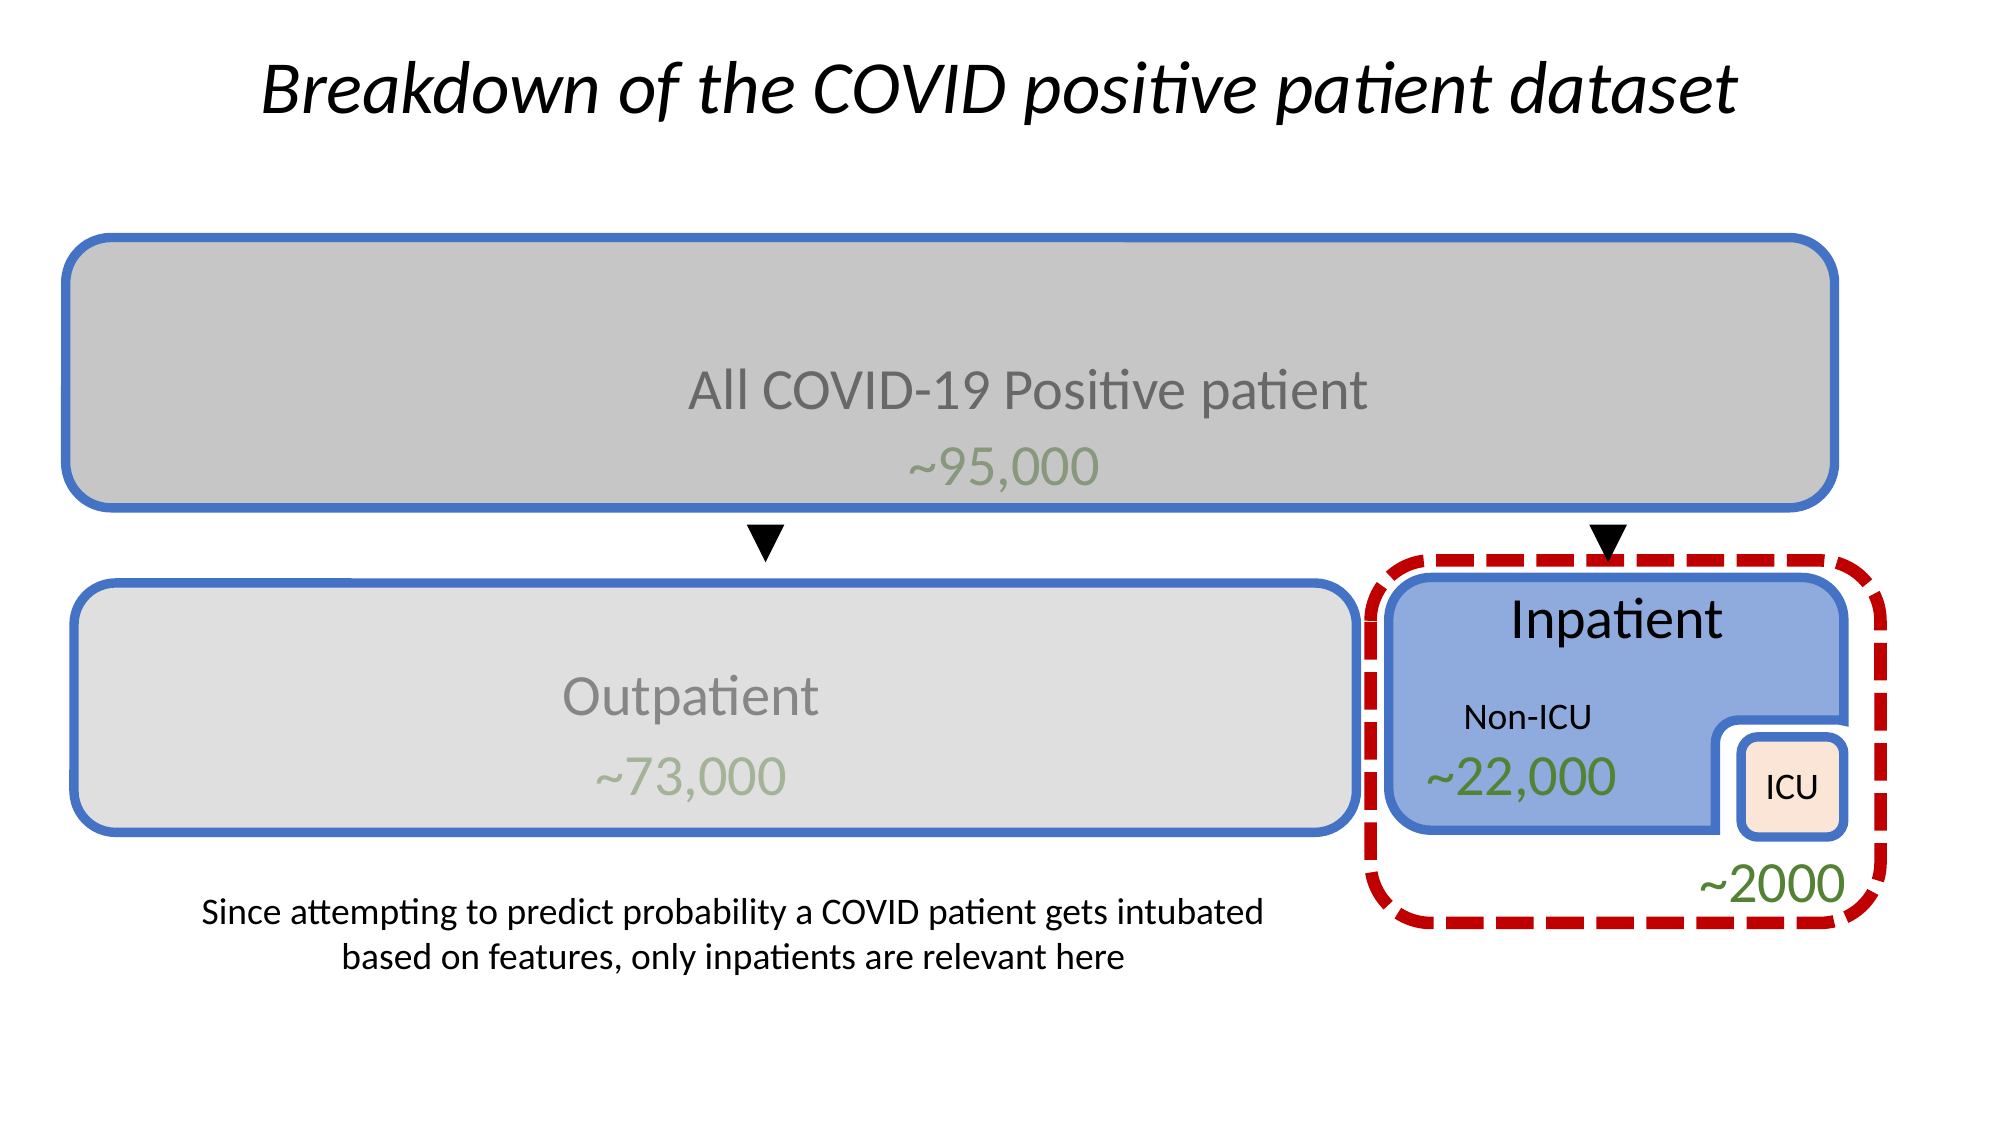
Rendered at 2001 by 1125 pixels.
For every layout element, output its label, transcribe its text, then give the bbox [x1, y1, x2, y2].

text_box Inpatient [1495, 572, 1740, 658]
text_box [72, 581, 1358, 834]
text_box [1369, 559, 1882, 925]
text_box ~22,000 [1411, 729, 1633, 815]
text_box [64, 236, 1836, 509]
text_box ICU [1750, 754, 1835, 815]
text_box Non-ICU [1448, 684, 1608, 729]
text_box ~2000 [1684, 837, 1862, 922]
text_box Breakdown of the COVID positive patient dataset [245, 31, 1755, 136]
text_box [1740, 735, 1845, 839]
text_box Since attempting to predict probability a COVID patient gets intubated based on features, only inpatients are relevant here [186, 879, 1281, 985]
